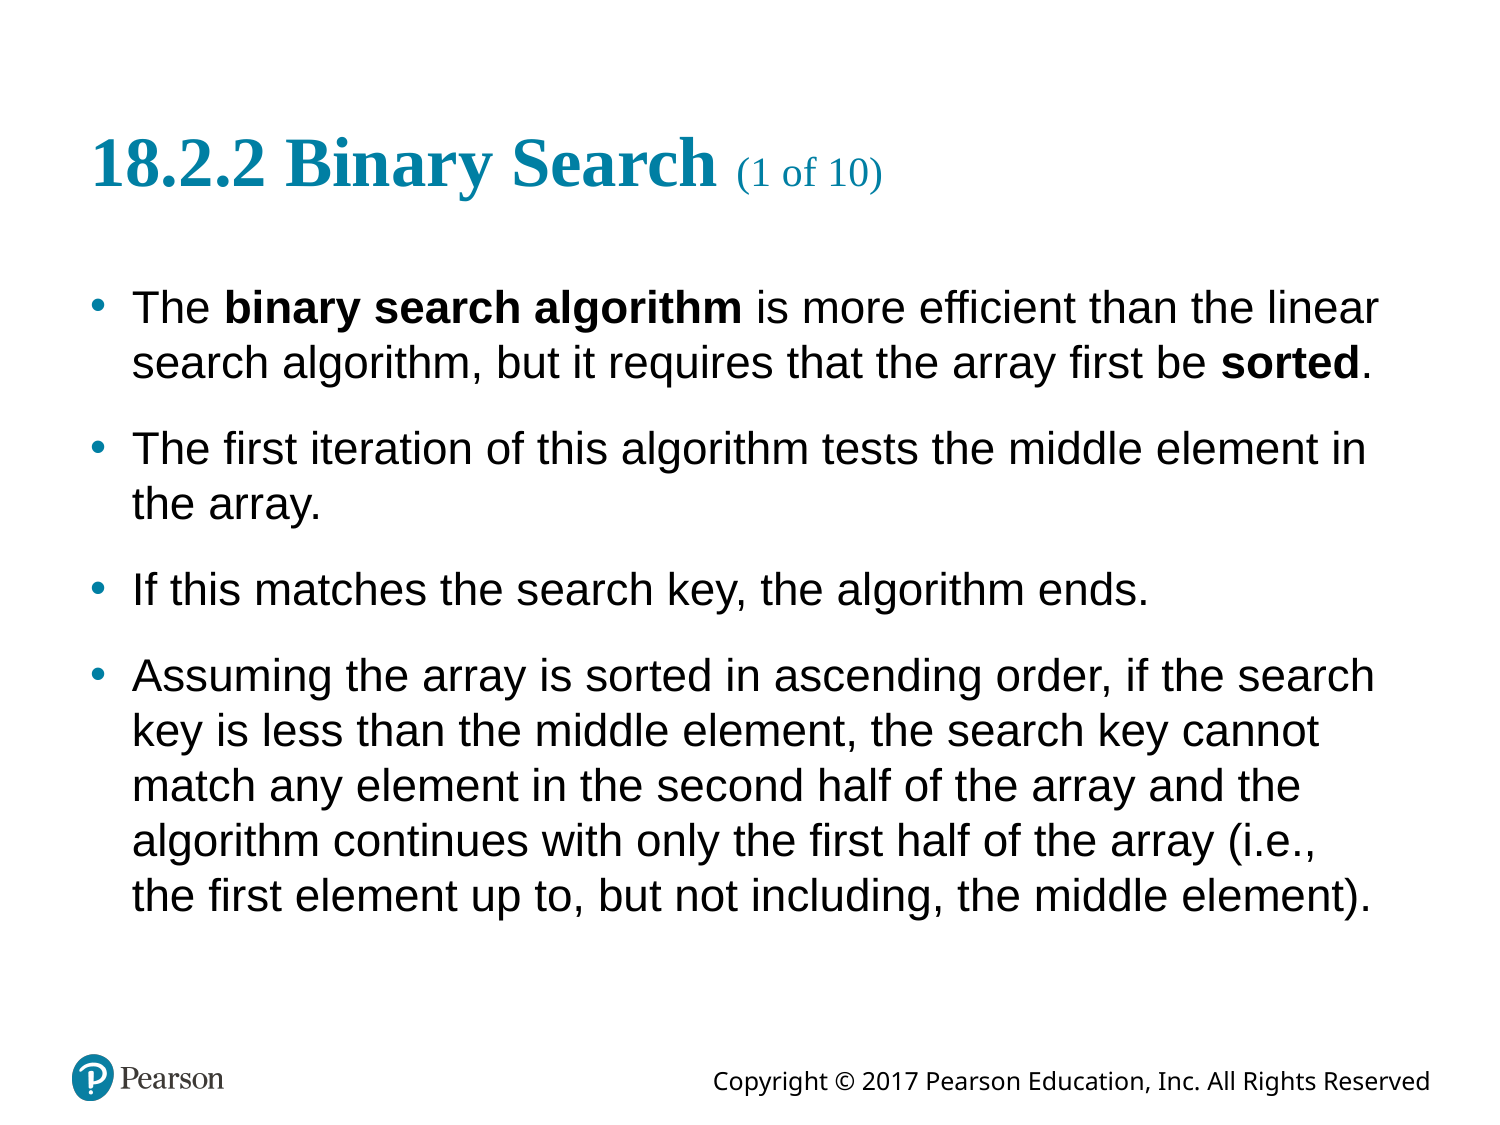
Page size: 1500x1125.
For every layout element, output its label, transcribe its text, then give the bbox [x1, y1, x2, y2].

picture [72, 1054, 88, 1070]
title 18.2.2 Binary Search (1 of 10) [75, 35, 1425, 216]
picture [80, 1063, 106, 1088]
picture [72, 1087, 83, 1101]
picture [98, 1054, 224, 1101]
list The binary search algorithm is more efficient than the linear search algorithm, but it requires that the array first be sorted. The first iteration of this algorithm tests the middle element in the array. If this matches the search key, the algorithm ends. Assuming the array is sorted in ascending order, if the search key is less than the middle element, the search key cannot match any element in the second half of the array and the algorithm continues with only the first half of the array (i.e., the first element up to, but not including, the middle element). [75, 262, 1408, 953]
